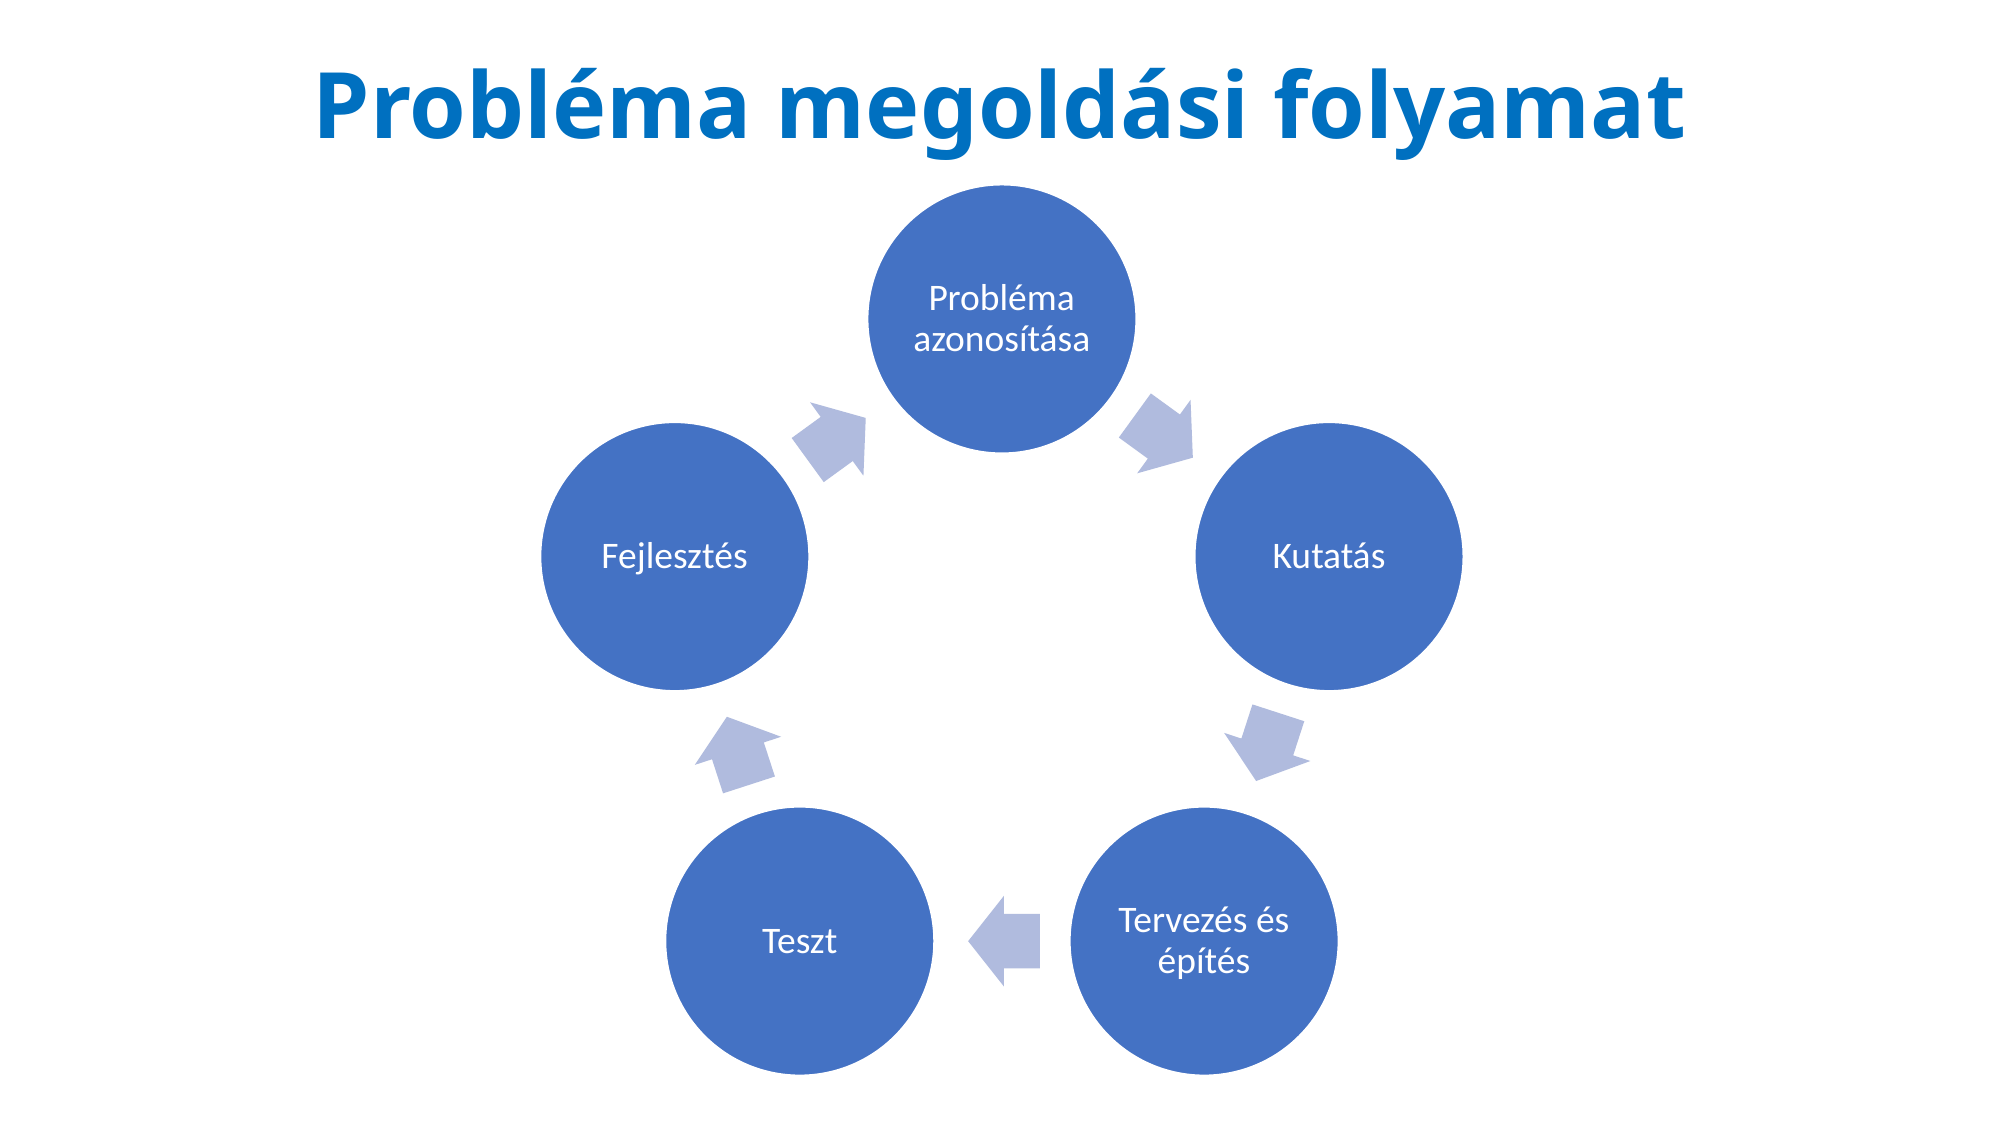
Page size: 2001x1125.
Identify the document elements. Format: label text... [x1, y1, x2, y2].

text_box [333, 184, 1671, 1076]
title Probléma megoldási folyamat [137, 0, 1863, 218]
